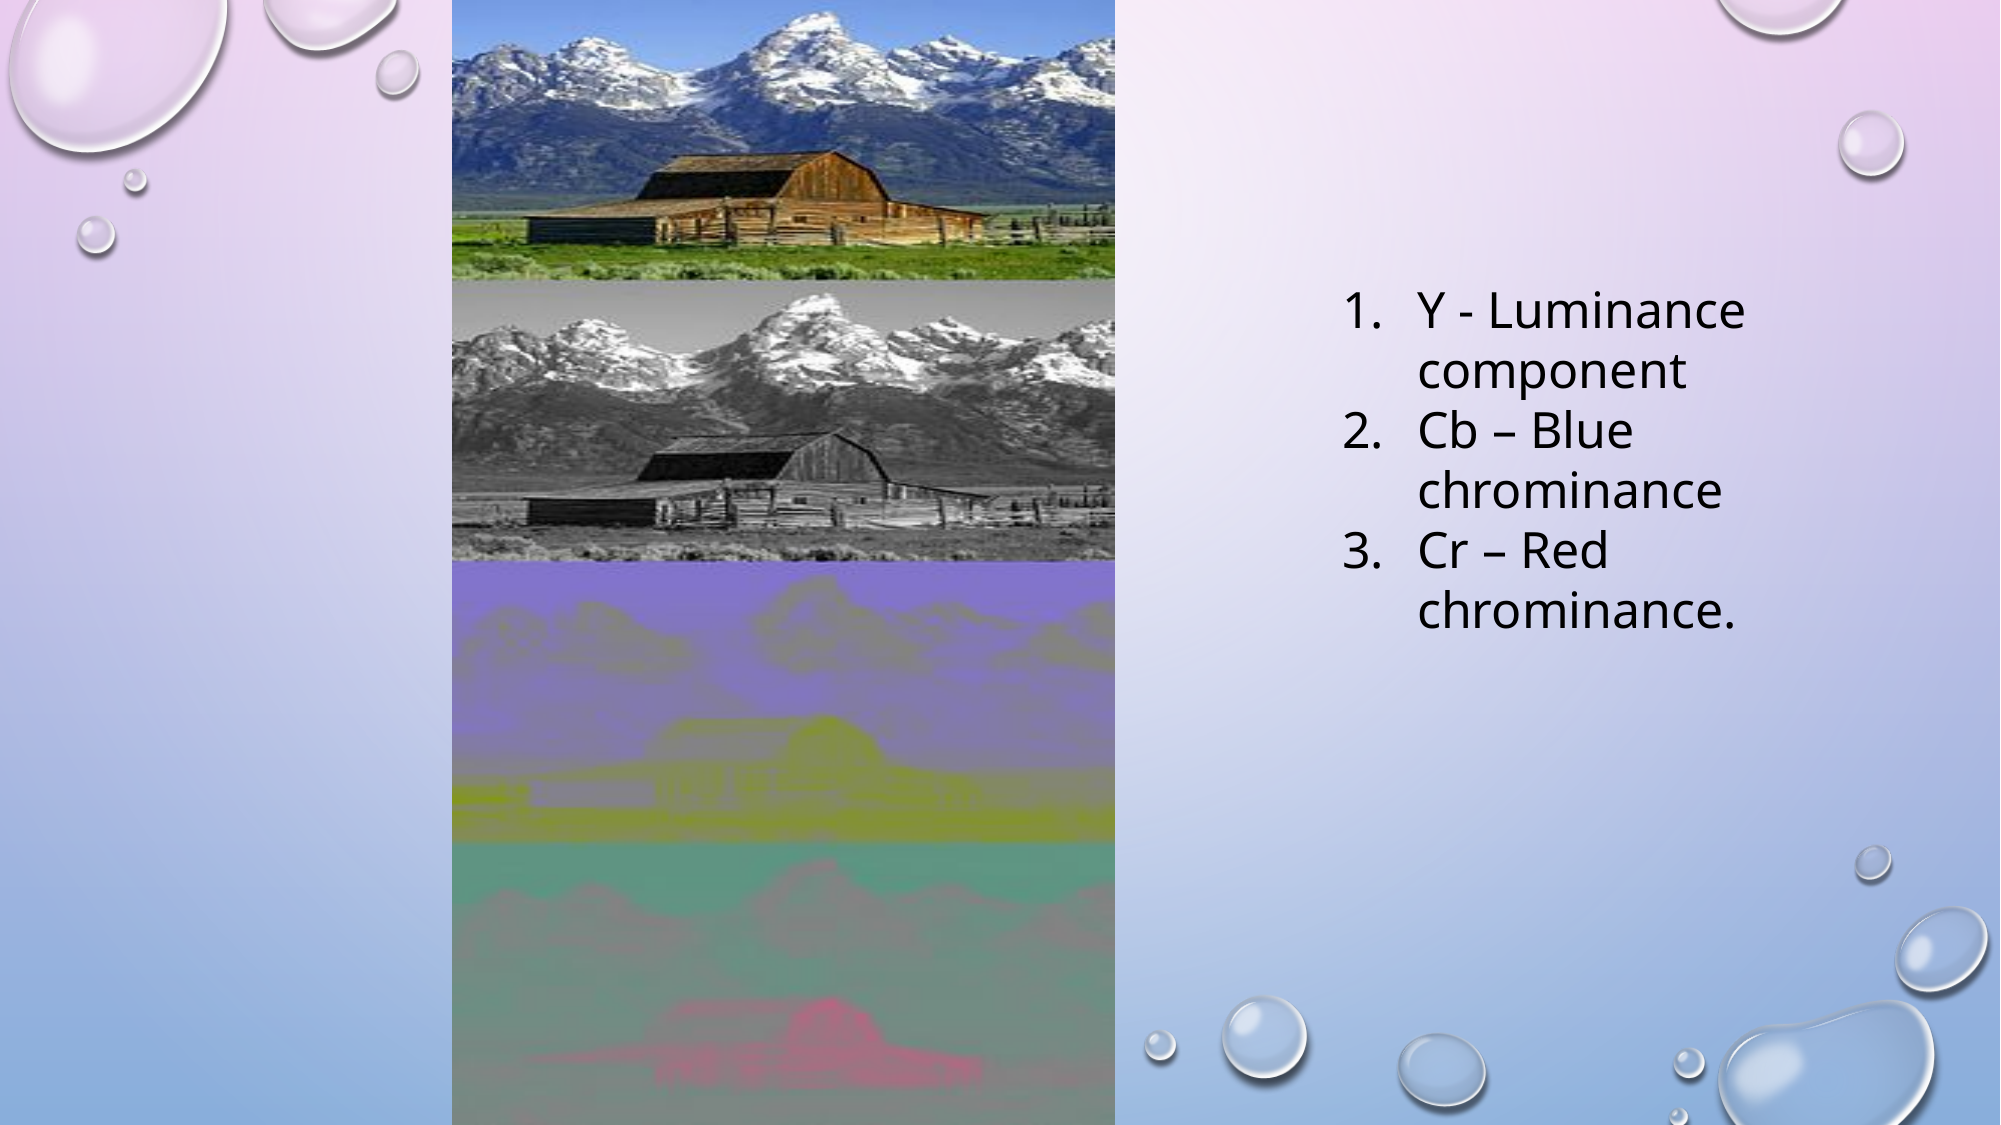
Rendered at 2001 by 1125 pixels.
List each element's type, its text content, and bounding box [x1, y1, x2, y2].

picture [0, 0, 2000, 1125]
text_box Y - Luminance component Cb – Blue chrominance Cr – Red chrominance. [1252, 271, 1789, 692]
